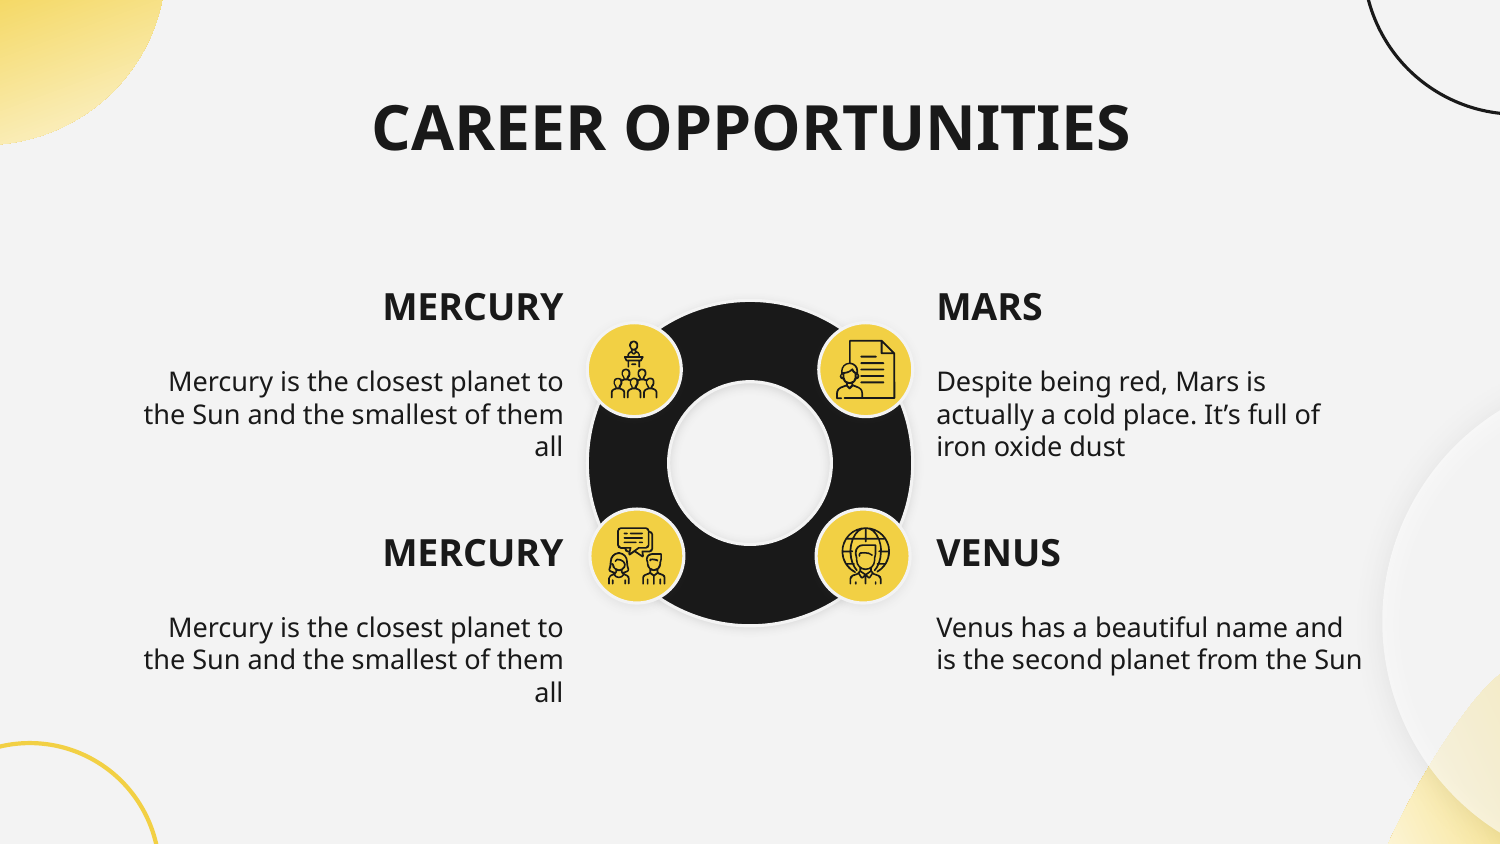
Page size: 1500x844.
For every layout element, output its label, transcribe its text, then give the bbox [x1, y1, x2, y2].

subtitle MERCURY [118, 268, 579, 351]
text_box [816, 509, 911, 604]
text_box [607, 526, 666, 585]
subtitle MERCURY [118, 513, 579, 597]
text_box [587, 322, 682, 417]
text_box [818, 322, 913, 417]
subtitle Mercury is the closest planet to the Sun and the smallest of them all [118, 351, 579, 444]
subtitle Mercury is the closest planet to the Sun and the smallest of them all [118, 597, 579, 690]
subtitle Venus has a beautiful name and is the second planet from the Sun [921, 597, 1382, 690]
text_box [835, 339, 896, 400]
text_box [841, 527, 891, 585]
subtitle VENUS [921, 513, 1382, 597]
text_box [589, 509, 684, 604]
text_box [610, 340, 658, 399]
text_box [587, 300, 913, 626]
subtitle MARS [921, 268, 1382, 351]
subtitle Despite being red, Mars is actually a cold place. It’s full of iron oxide dust [921, 351, 1382, 444]
title CAREER OPPORTUNITIES [106, 72, 1397, 167]
